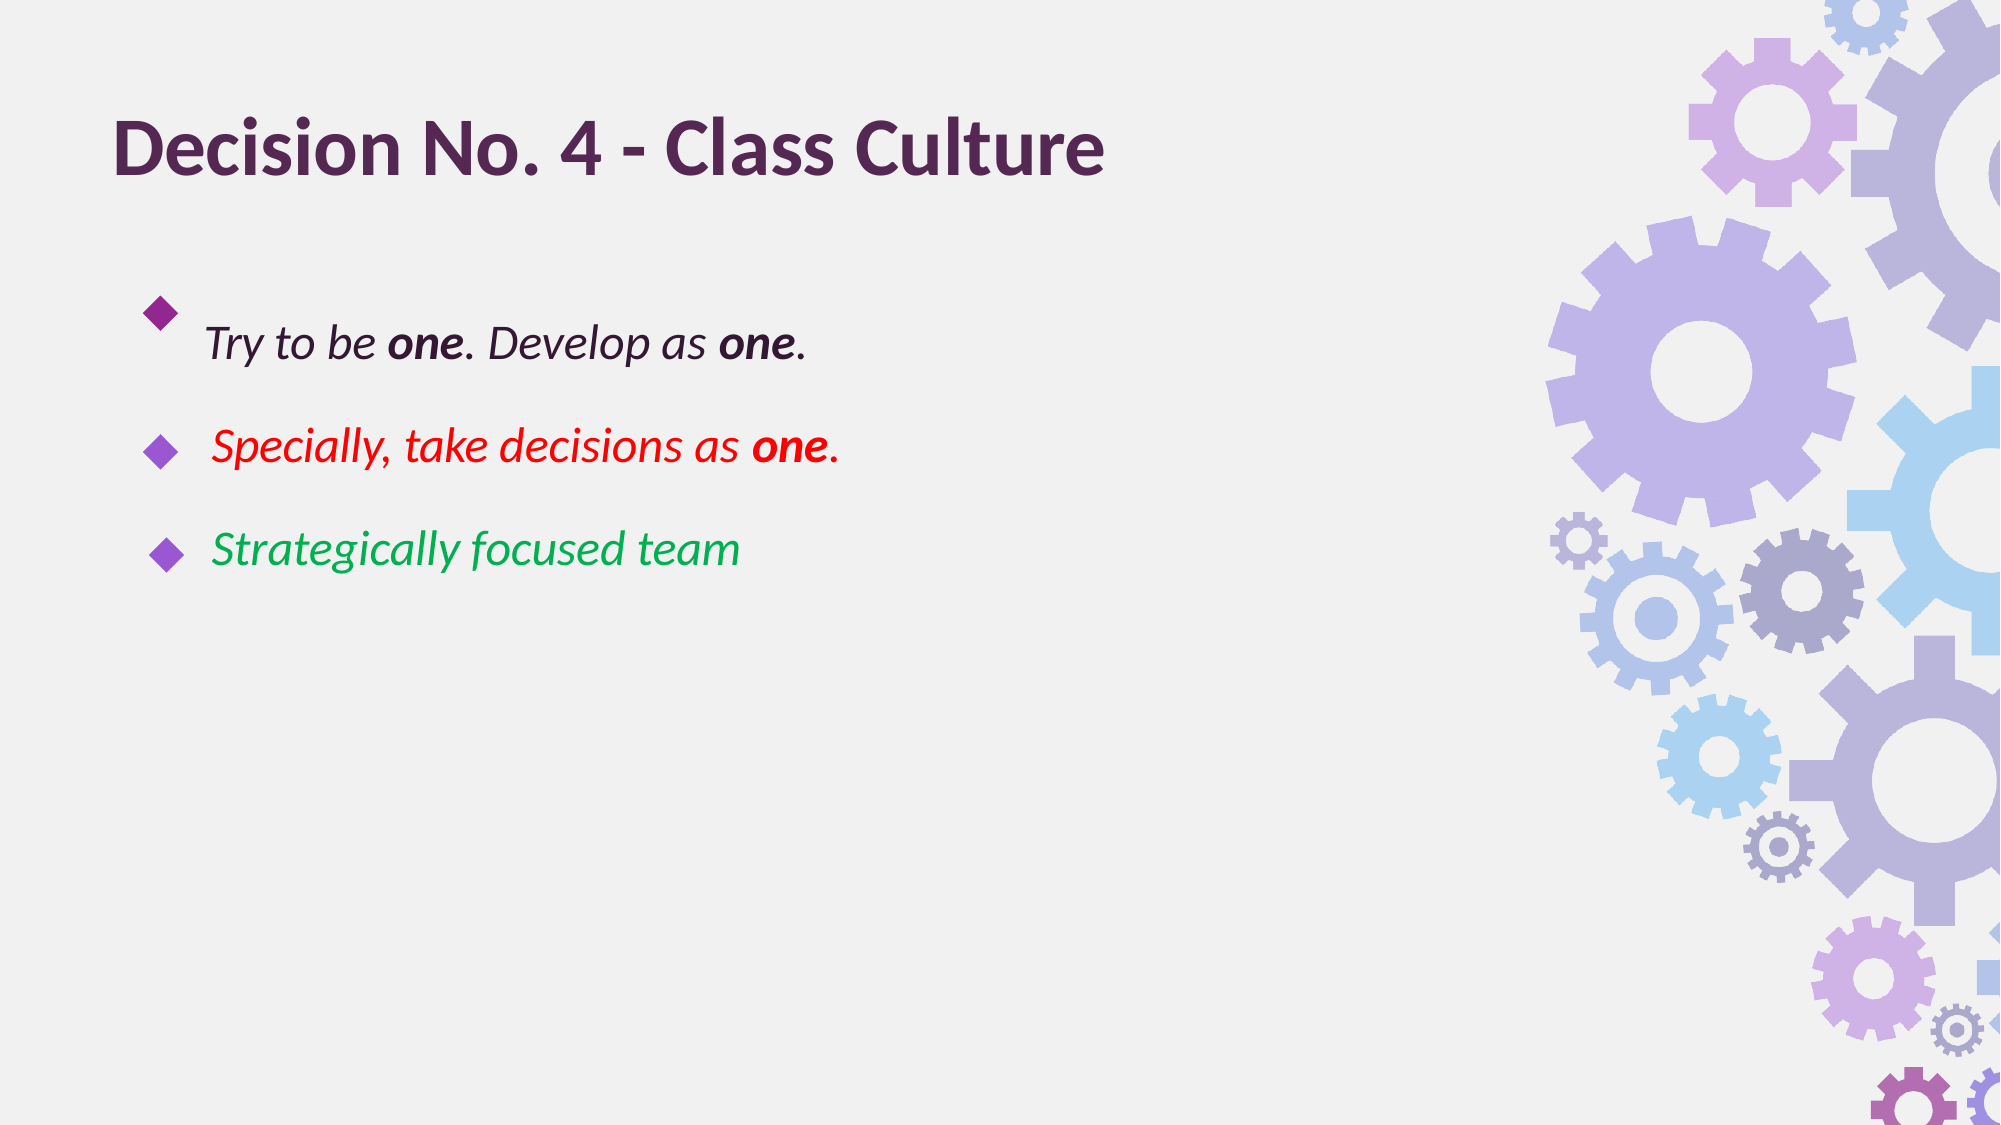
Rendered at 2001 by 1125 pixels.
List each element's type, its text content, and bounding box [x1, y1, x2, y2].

text_box [148, 537, 185, 573]
text_box [1967, 1067, 2000, 1125]
title Decision No. 4 - Class Culture [110, 90, 1538, 281]
text_box Try to be one. Develop as one. Specially, take decisions as one. Strategically focused team [201, 292, 1108, 576]
text_box [1545, 0, 2000, 1057]
text_box [1870, 1067, 1957, 1125]
text_box [142, 295, 179, 331]
text_box [142, 434, 179, 470]
